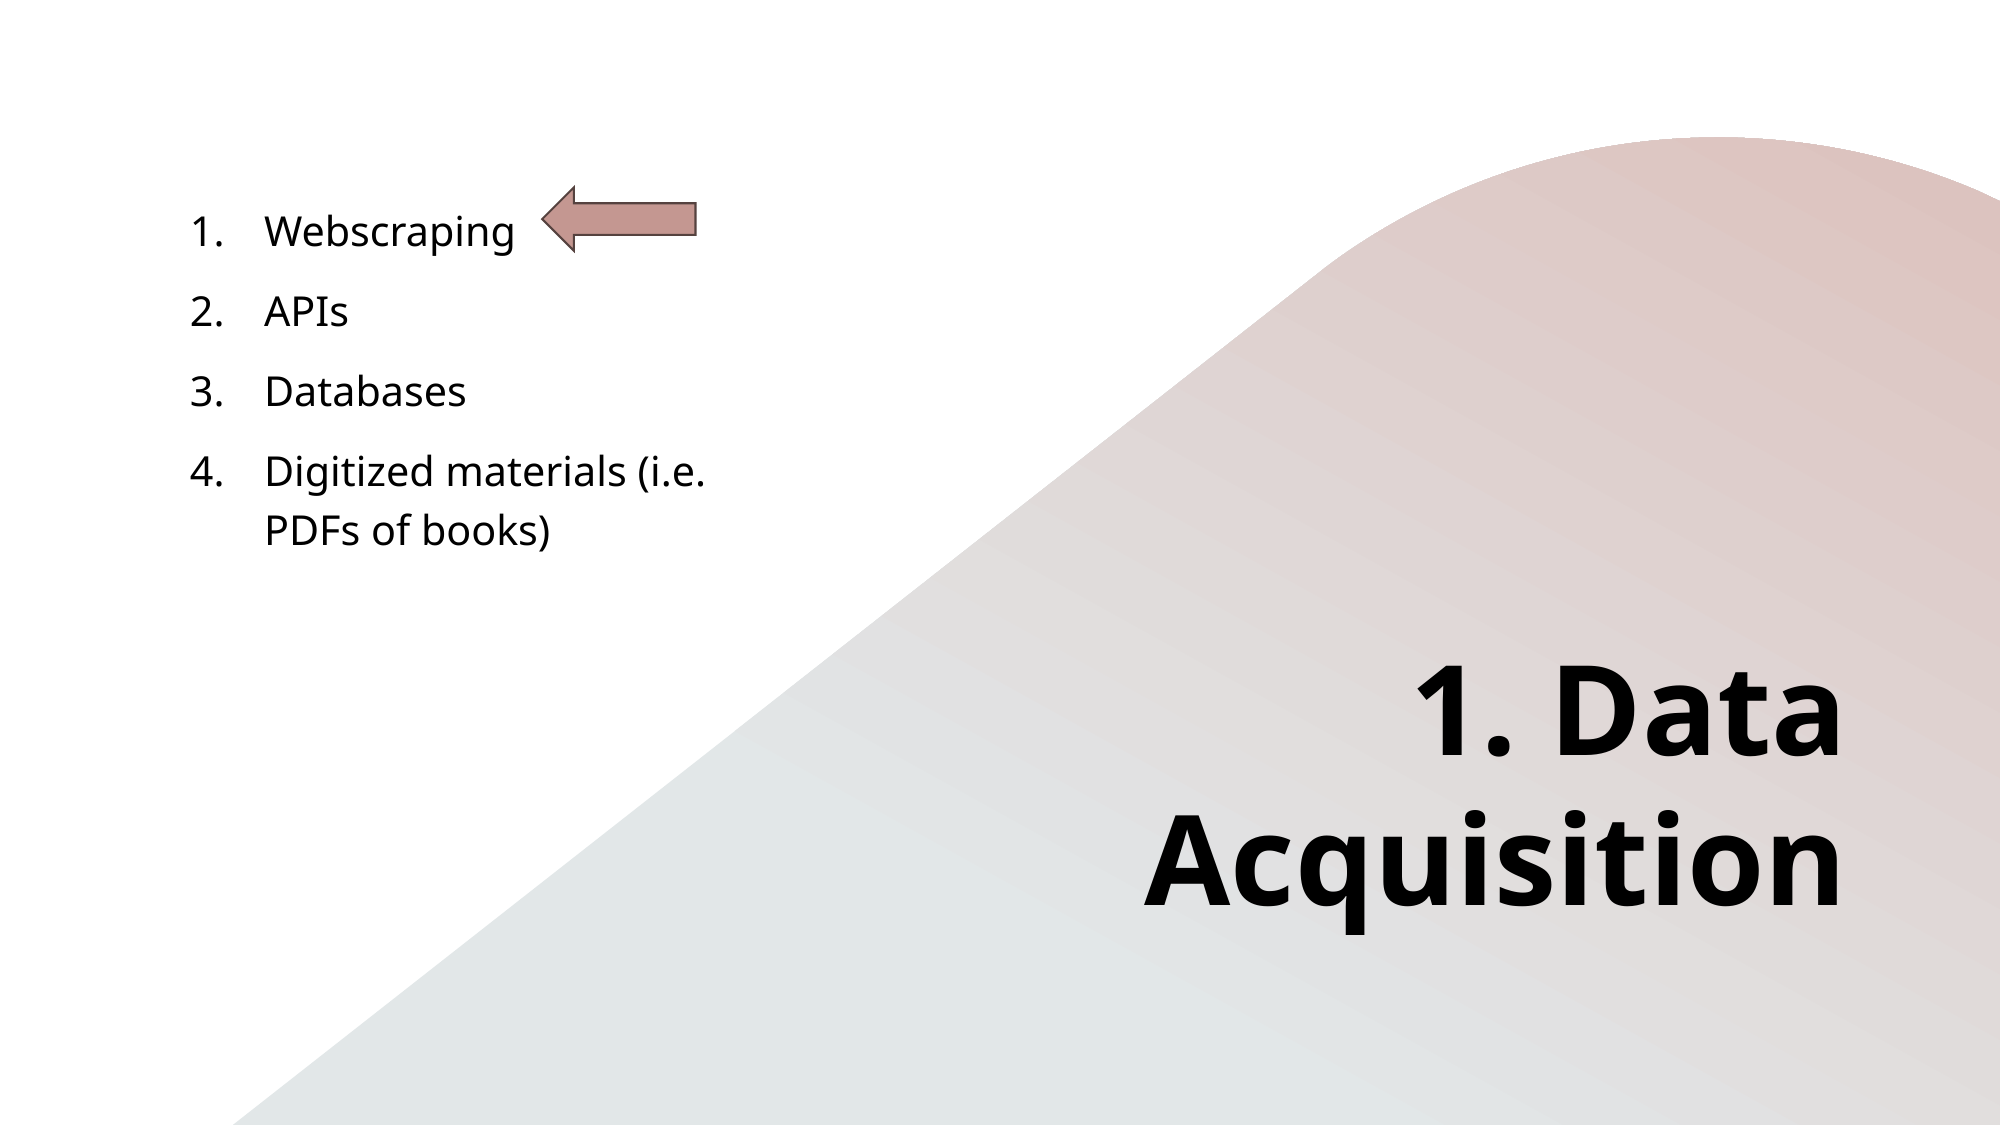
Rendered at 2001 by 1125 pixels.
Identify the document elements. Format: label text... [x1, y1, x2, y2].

subtitle Webscraping APIs Databases Digitized materials (i.e. PDFs of books) [174, 187, 743, 563]
text_box [0, 0, 2000, 1125]
text_box [540, 184, 697, 254]
title 1. Data Acquisition [943, 393, 1863, 938]
text_box [231, 136, 2000, 1125]
